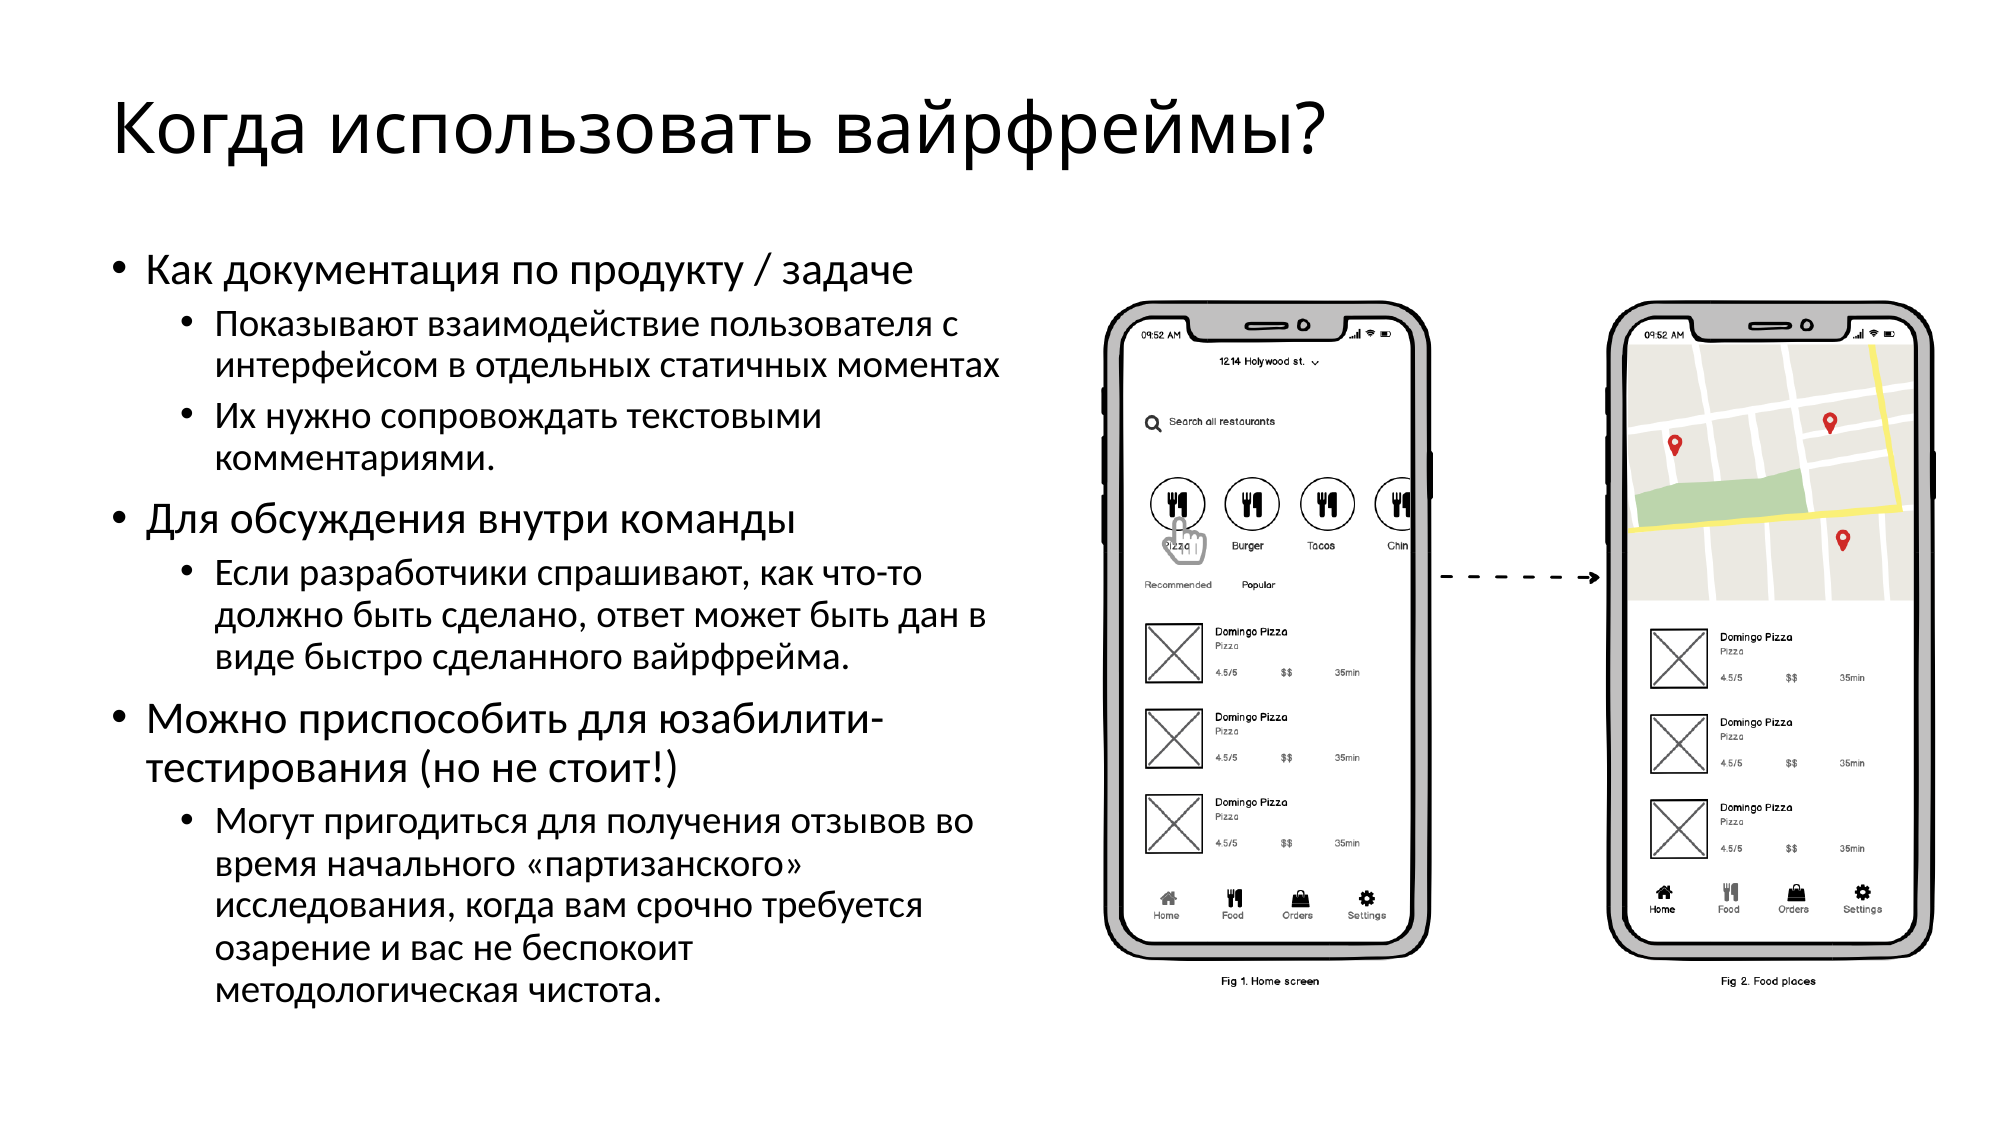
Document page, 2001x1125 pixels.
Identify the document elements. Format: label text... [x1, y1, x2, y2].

title Когда использовать вайрфреймы? [96, 61, 1468, 200]
list Как документация по продукту / задаче Показывают взаимодействие пользователя с интерфейсом в отдельных статичных моментах Их нужно сопровождать текстовыми комментариями. Для обсуждения внутри команды Если разработчики спрашивают, как что-то должно быть сделано, ответ может быть дан в виде быстро сделанного вайрфрейма. Можно приспособить для юзабилити-тестирования (но не стоит!) Могут пригодиться для получения отзывов во время начального «партизанского» исследования, когда вам срочно требуется озарение и вас не беспокоит методологическая чистота. [96, 237, 1020, 1063]
picture [1101, 300, 1936, 993]
